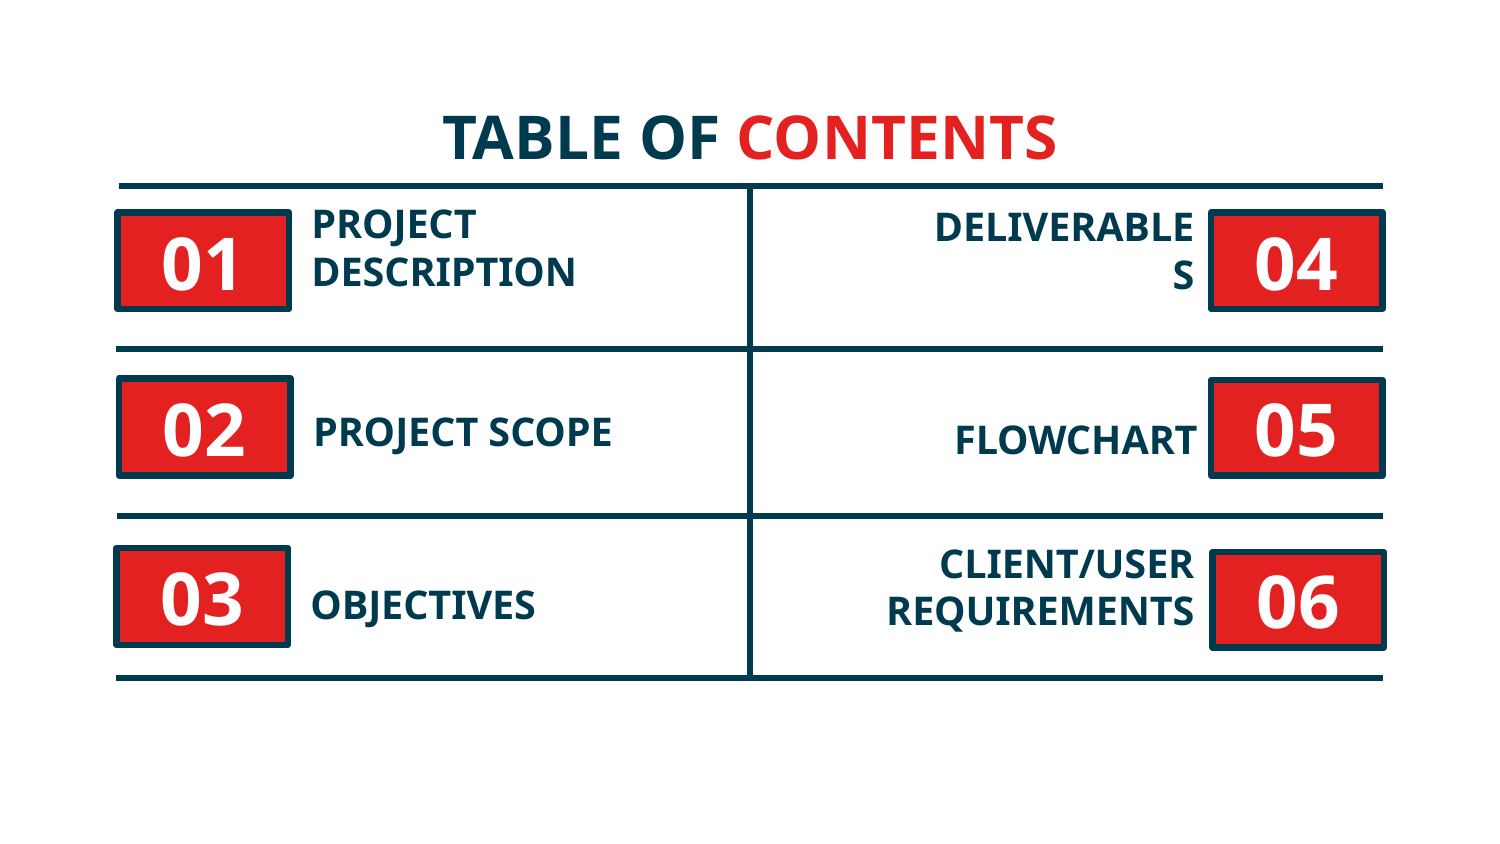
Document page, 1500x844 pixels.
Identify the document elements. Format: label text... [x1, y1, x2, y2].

subtitle PROJECT SCOPE [294, 385, 683, 470]
subtitle DELIVERABLES [909, 228, 1208, 312]
text_box CLIENT/USER REQUIREMENTS [817, 564, 1210, 649]
title 04 [1208, 209, 1386, 312]
text_box 03 [116, 547, 288, 645]
subtitle PROJECT DESCRIPTION [292, 224, 712, 309]
text_box OBJECTIVES [288, 557, 681, 642]
subtitle FLOWCHART [820, 393, 1208, 478]
title 02 [116, 375, 294, 479]
title 05 [1208, 377, 1386, 479]
title TABLE OF CONTENTS [118, 88, 1382, 183]
text_box 06 [1212, 552, 1384, 648]
title 01 [114, 209, 292, 312]
